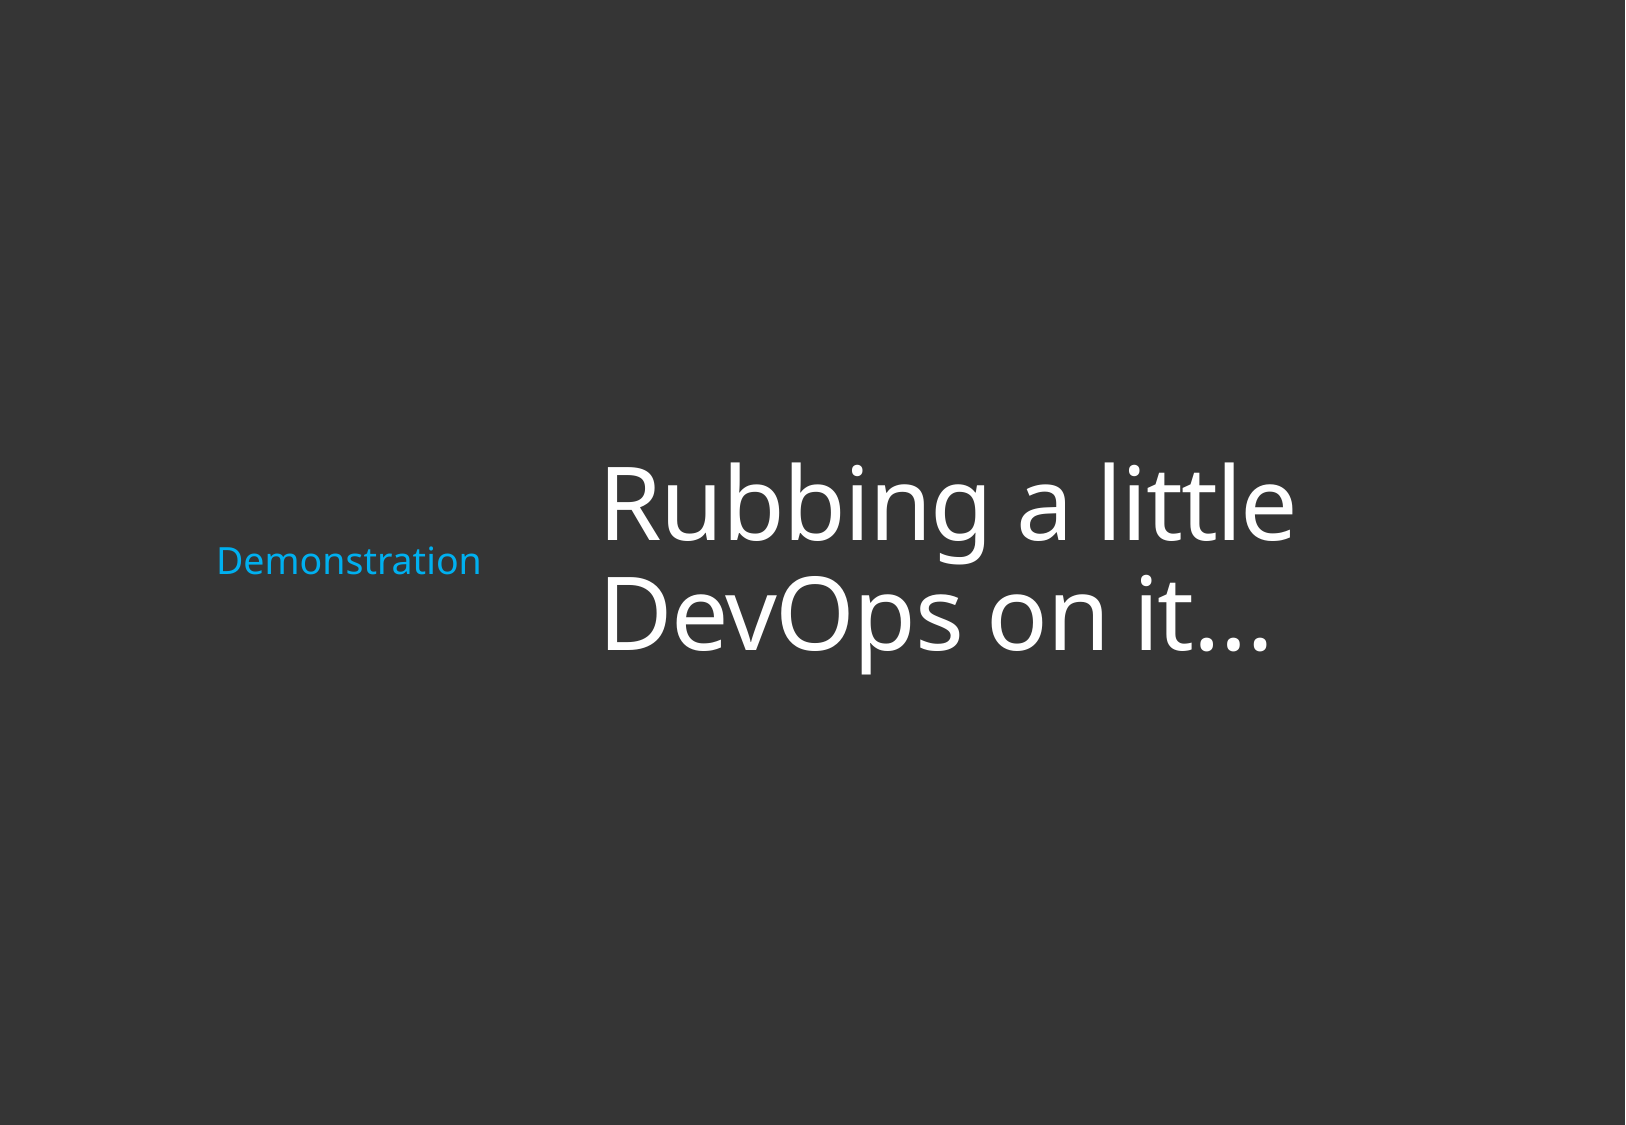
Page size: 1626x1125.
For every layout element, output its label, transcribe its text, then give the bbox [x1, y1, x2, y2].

title Rubbing a little DevOps on it… [583, 158, 1486, 967]
list Demonstration [136, 158, 498, 967]
